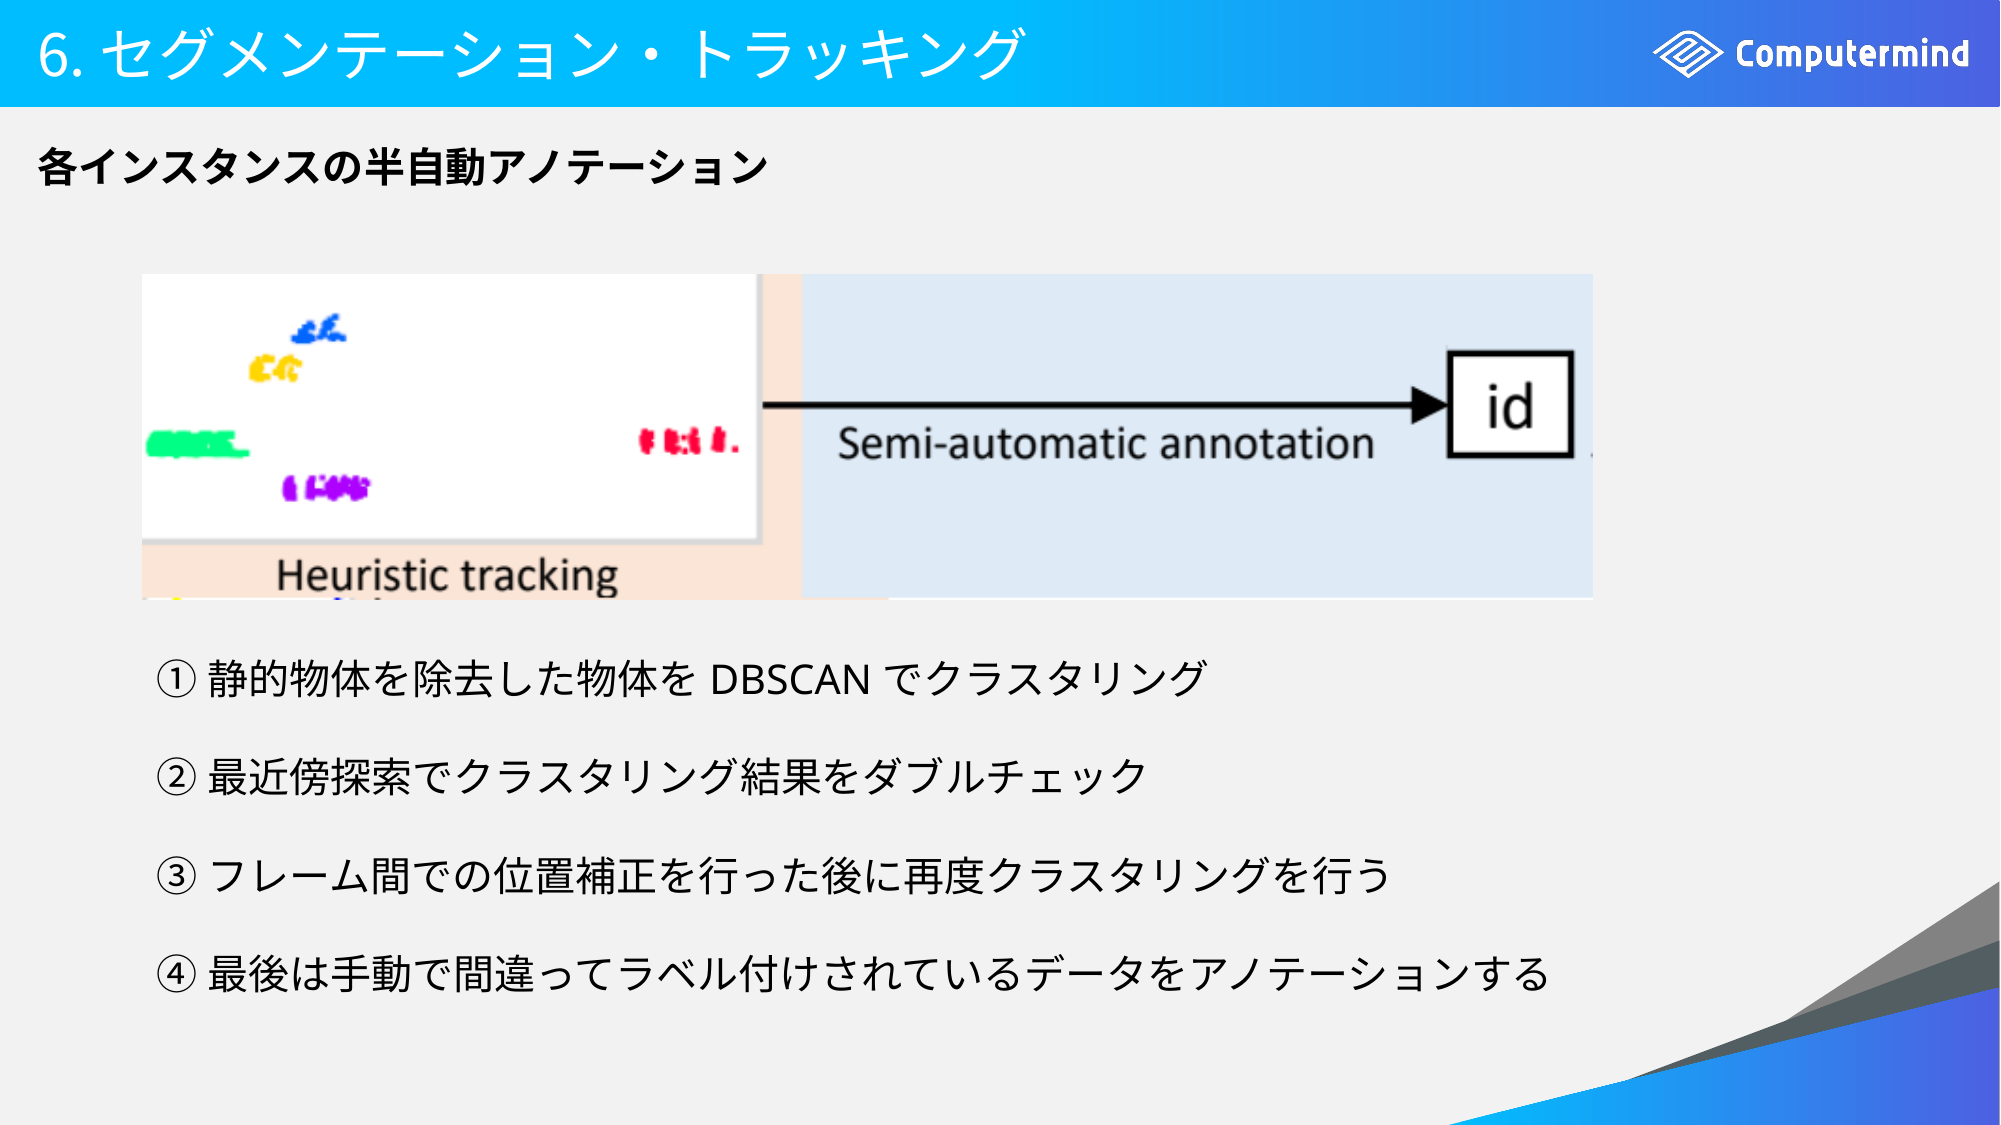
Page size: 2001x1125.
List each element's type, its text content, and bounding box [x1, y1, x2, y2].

text_box ①静的物体を除去した物体をDBSCANでクラスタリング ②最近傍探索でクラスタリング結果をダブルチェック ③フレーム間での位置補正を行った後に再度クラスタリングを行う ④最後は手動で間違ってラベル付けされているデータをアノテーションする [142, 645, 1593, 1055]
picture [142, 274, 1593, 600]
text_box 各インスタンスの半自動アノテーション [22, 133, 1626, 198]
title 6.セグメンテーション・トラッキング [22, 0, 1626, 107]
picture [1652, 26, 1970, 79]
